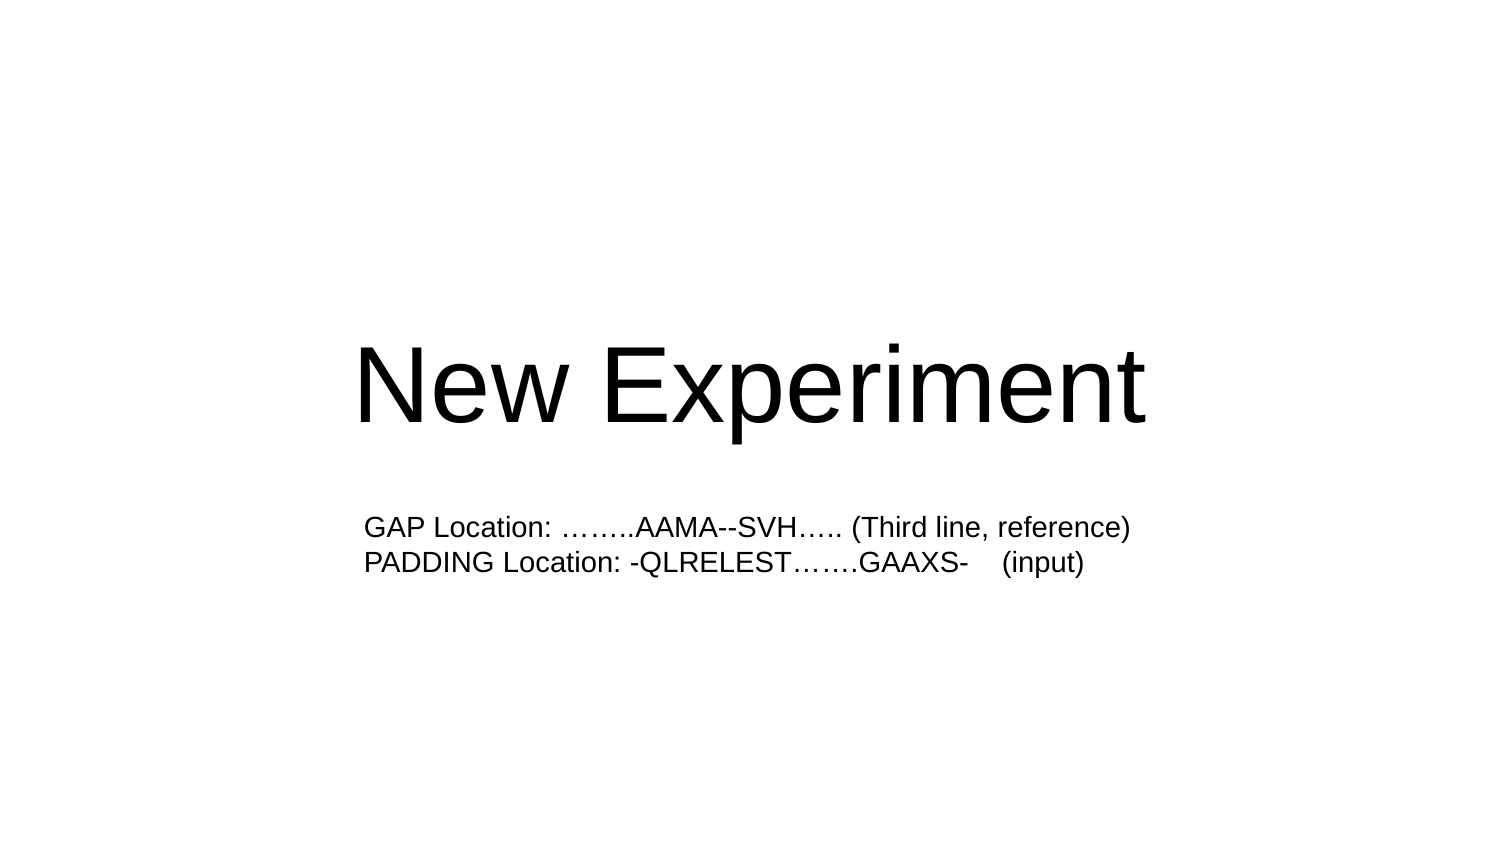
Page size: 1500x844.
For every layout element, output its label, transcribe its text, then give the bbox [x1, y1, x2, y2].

text_box GAP Location: ……..AAMA--SVH….. (Third line, reference) PADDING Location: -QLRELEST…….GAAXS- (input) [349, 493, 1233, 594]
title New Experiment [51, 122, 1449, 459]
